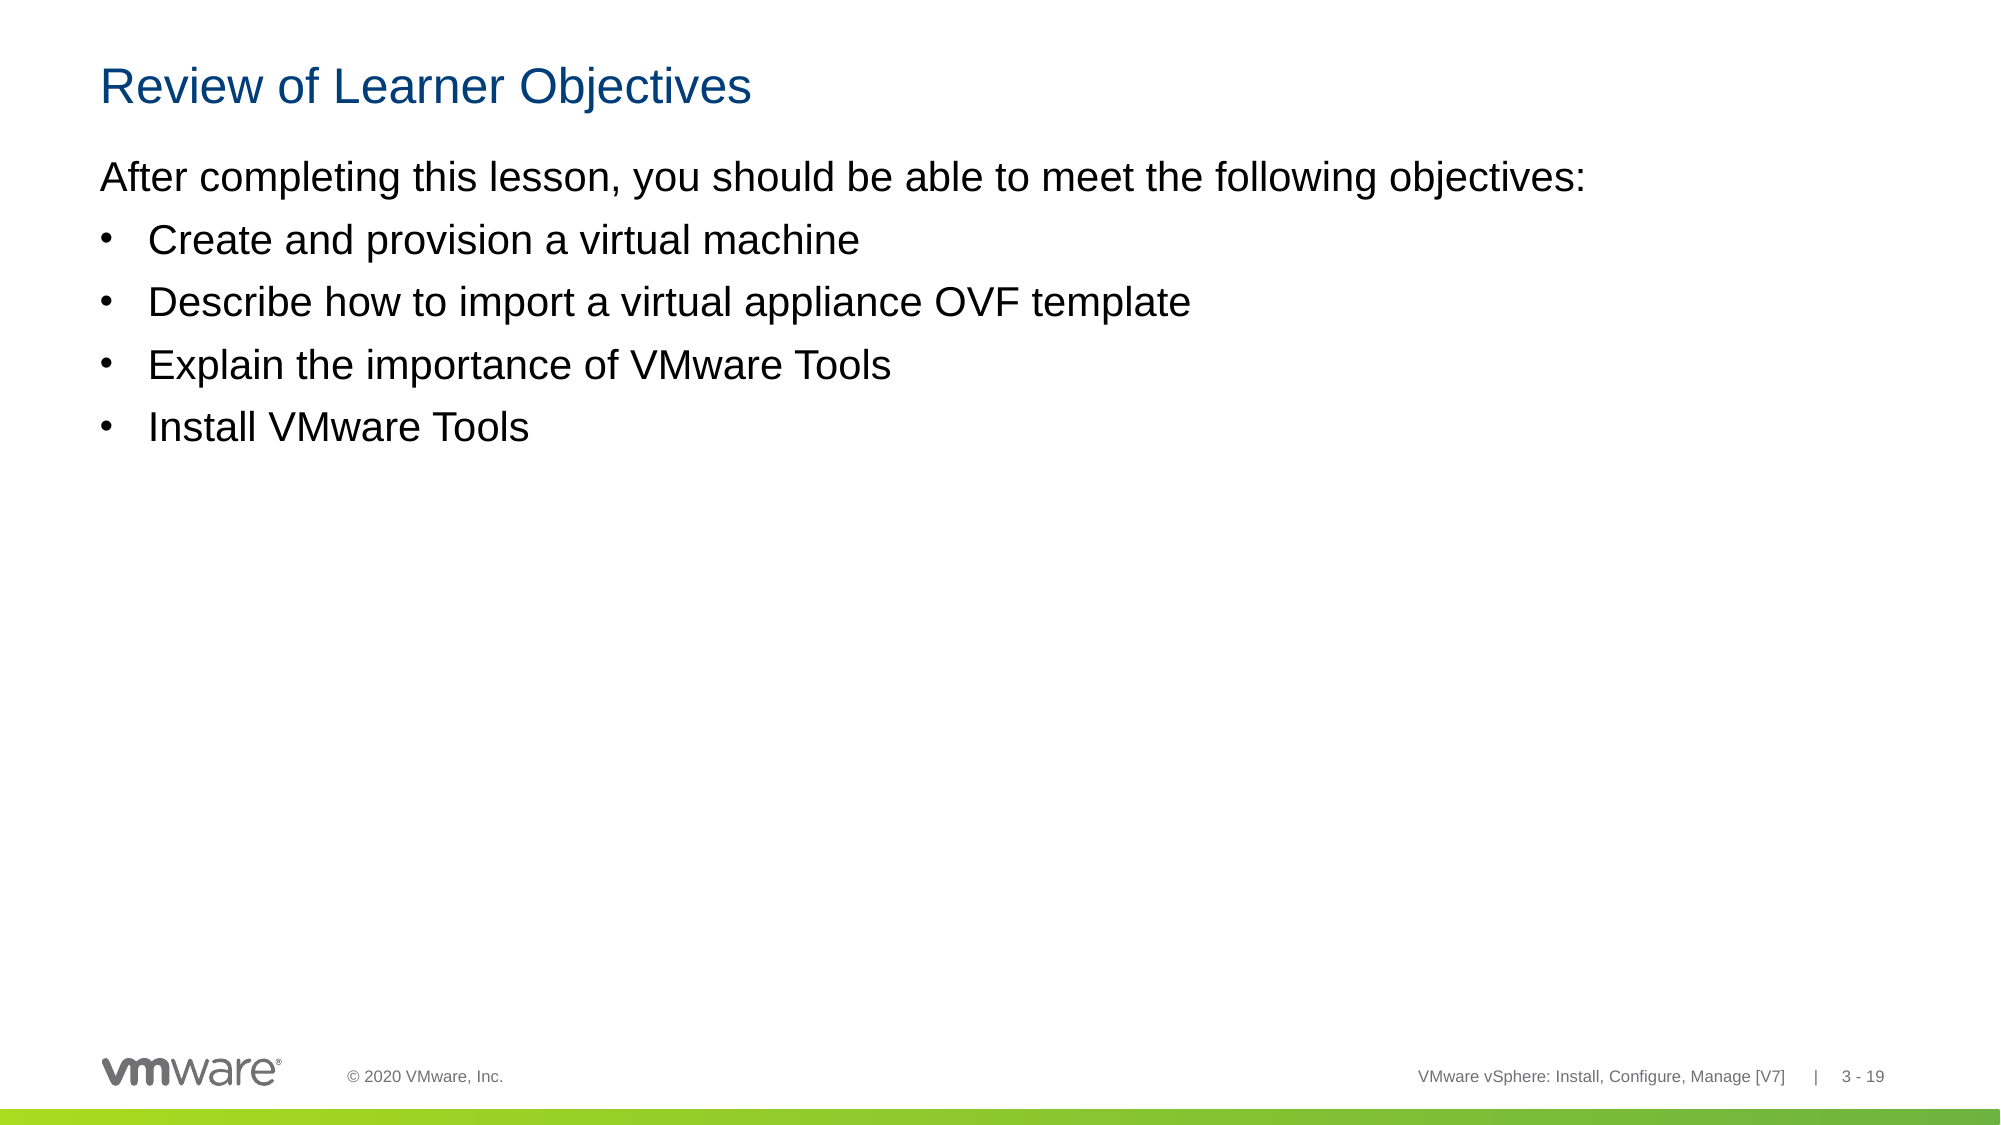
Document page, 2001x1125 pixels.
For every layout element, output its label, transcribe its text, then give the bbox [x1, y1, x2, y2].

footer VMware vSphere: Install, Configure, Manage [V7] | 3 - 19 [545, 1060, 1900, 1110]
list After completing this lesson, you should be able to meet the following objectives: Create and provision a virtual machine Describe how to import a virtual appliance OVF template Explain the importance of VMware Tools Install VMware Tools [99, 149, 1900, 1047]
title Review of Learner Objectives [99, 54, 1900, 113]
